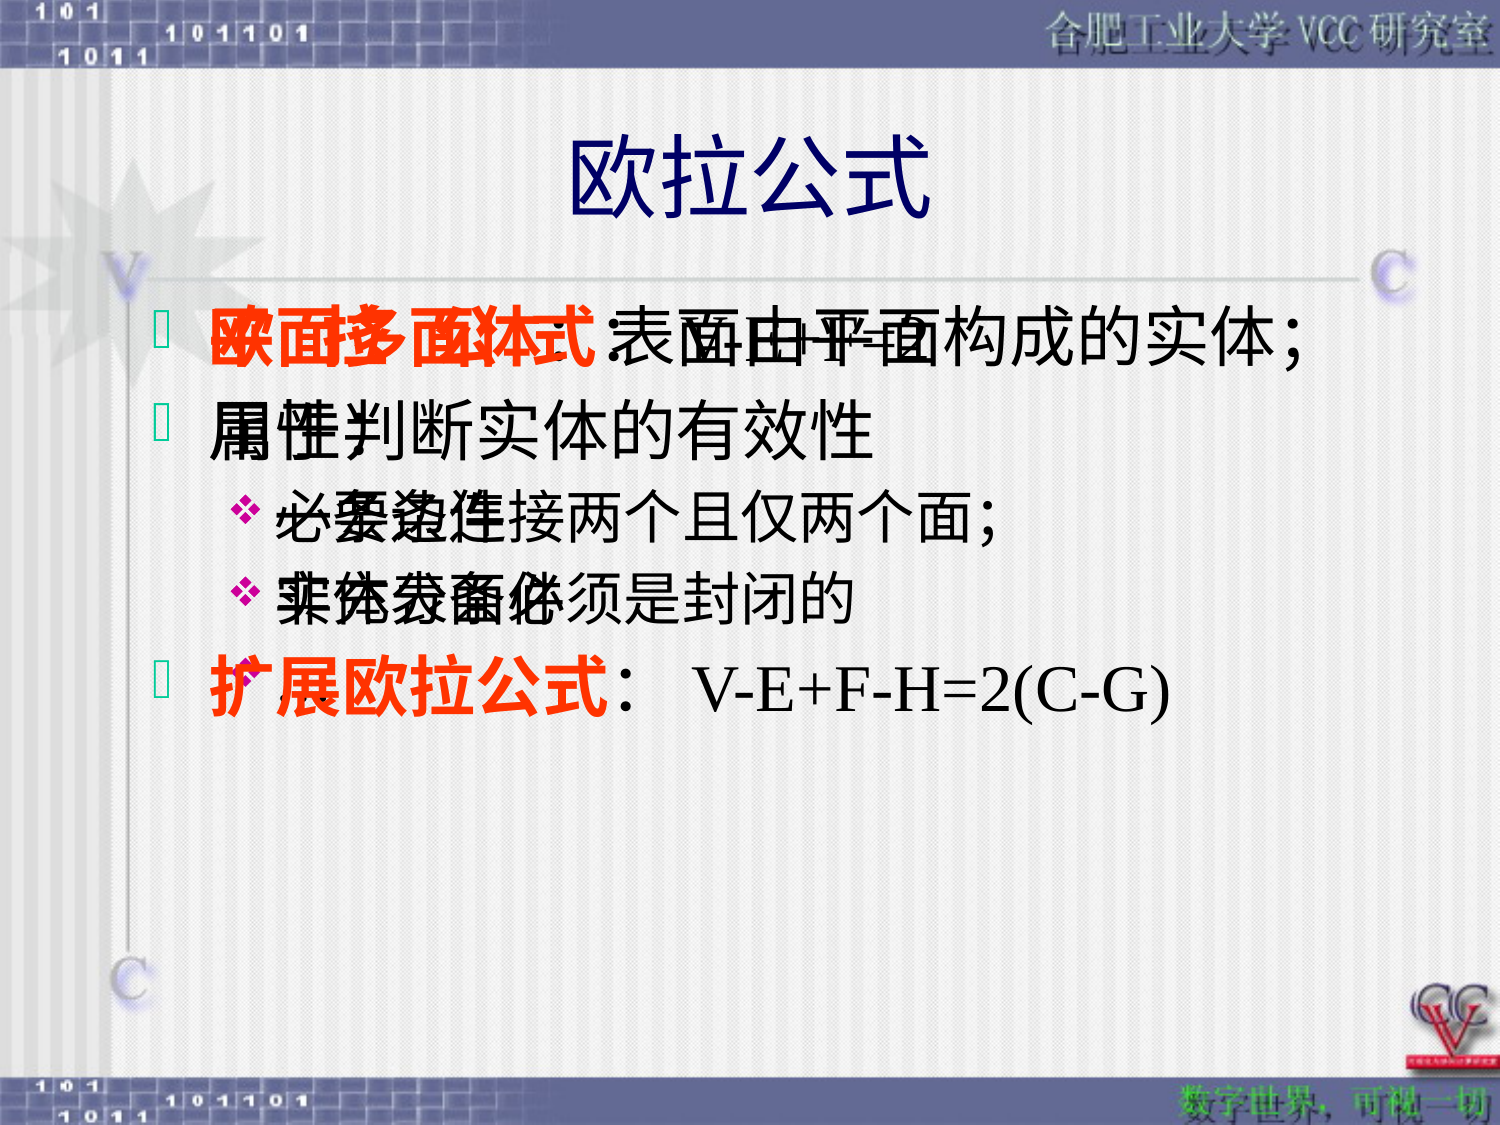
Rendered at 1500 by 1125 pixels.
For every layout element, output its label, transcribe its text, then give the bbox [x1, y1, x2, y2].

title 欧拉公式 [112, 112, 1388, 238]
picture [0, 0, 1500, 1125]
list 欧 拉 公 式：V-E+F=2 用于判断实体的有效性 必要条件 非充分条件 扩展欧拉公式：V-E+F-H=2(C-G) [137, 287, 1413, 963]
